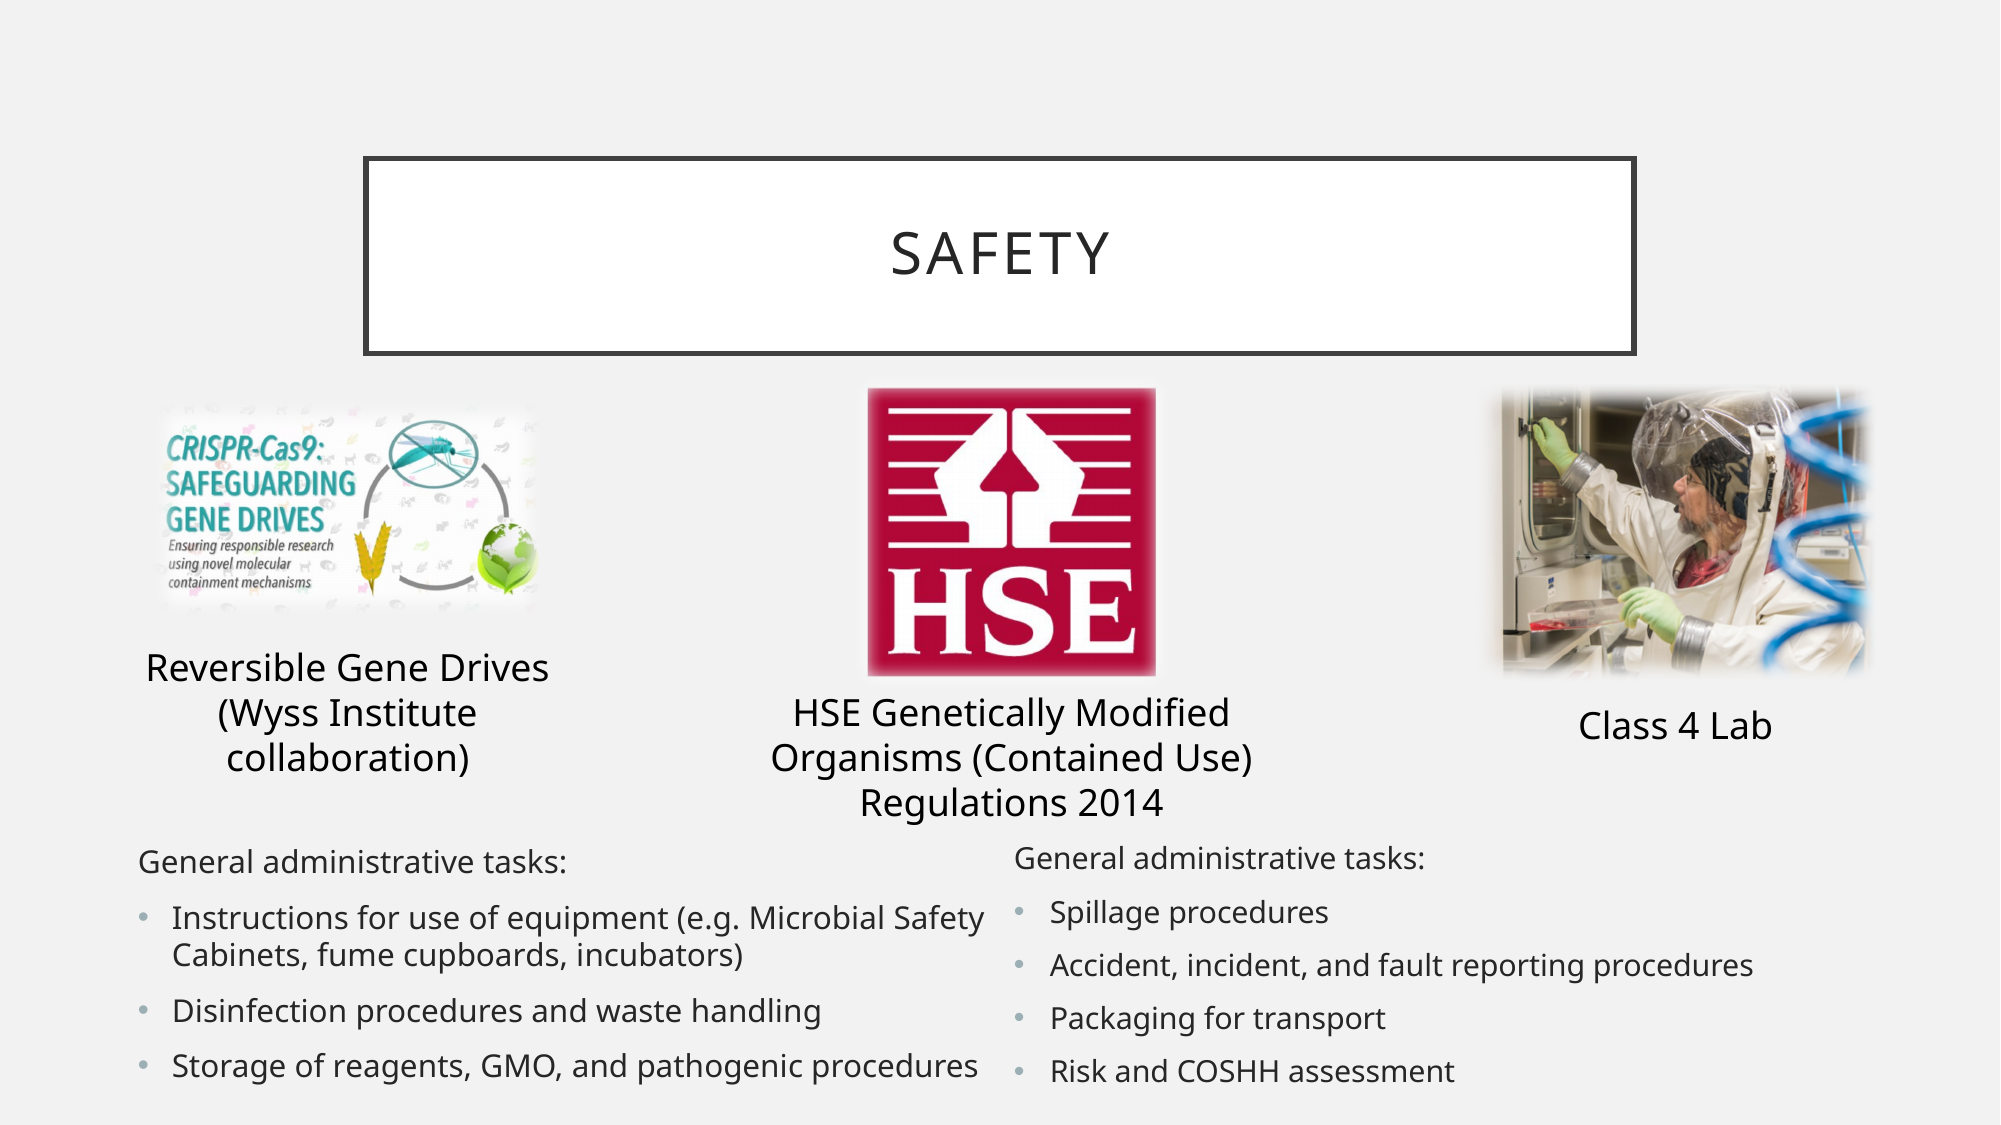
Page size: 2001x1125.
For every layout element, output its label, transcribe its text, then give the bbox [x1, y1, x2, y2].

text_box Reversible Gene Drives (Wyss Institute collaboration) [122, 636, 573, 787]
text_box Class 4 Lab [1511, 694, 1840, 755]
text_box General administrative tasks: Spillage procedures Accident, incident, and fault reporting procedures Packaging for transport Risk and COSHH assessment [998, 831, 1876, 1099]
text_box HSE Genetically Modified Organisms (Contained Use) Regulations 2014 [715, 681, 1309, 832]
list General administrative tasks: Instructions for use of equipment (e.g. Microbial Safety Cabinets, fume cupboards, incubators) Disinfection procedures and waste handling Storage of reagents, GMO, and pathogenic procedures [122, 835, 1000, 1102]
title Safety [363, 156, 1637, 356]
picture [1475, 381, 1876, 682]
picture [848, 368, 1175, 695]
picture [149, 397, 547, 621]
